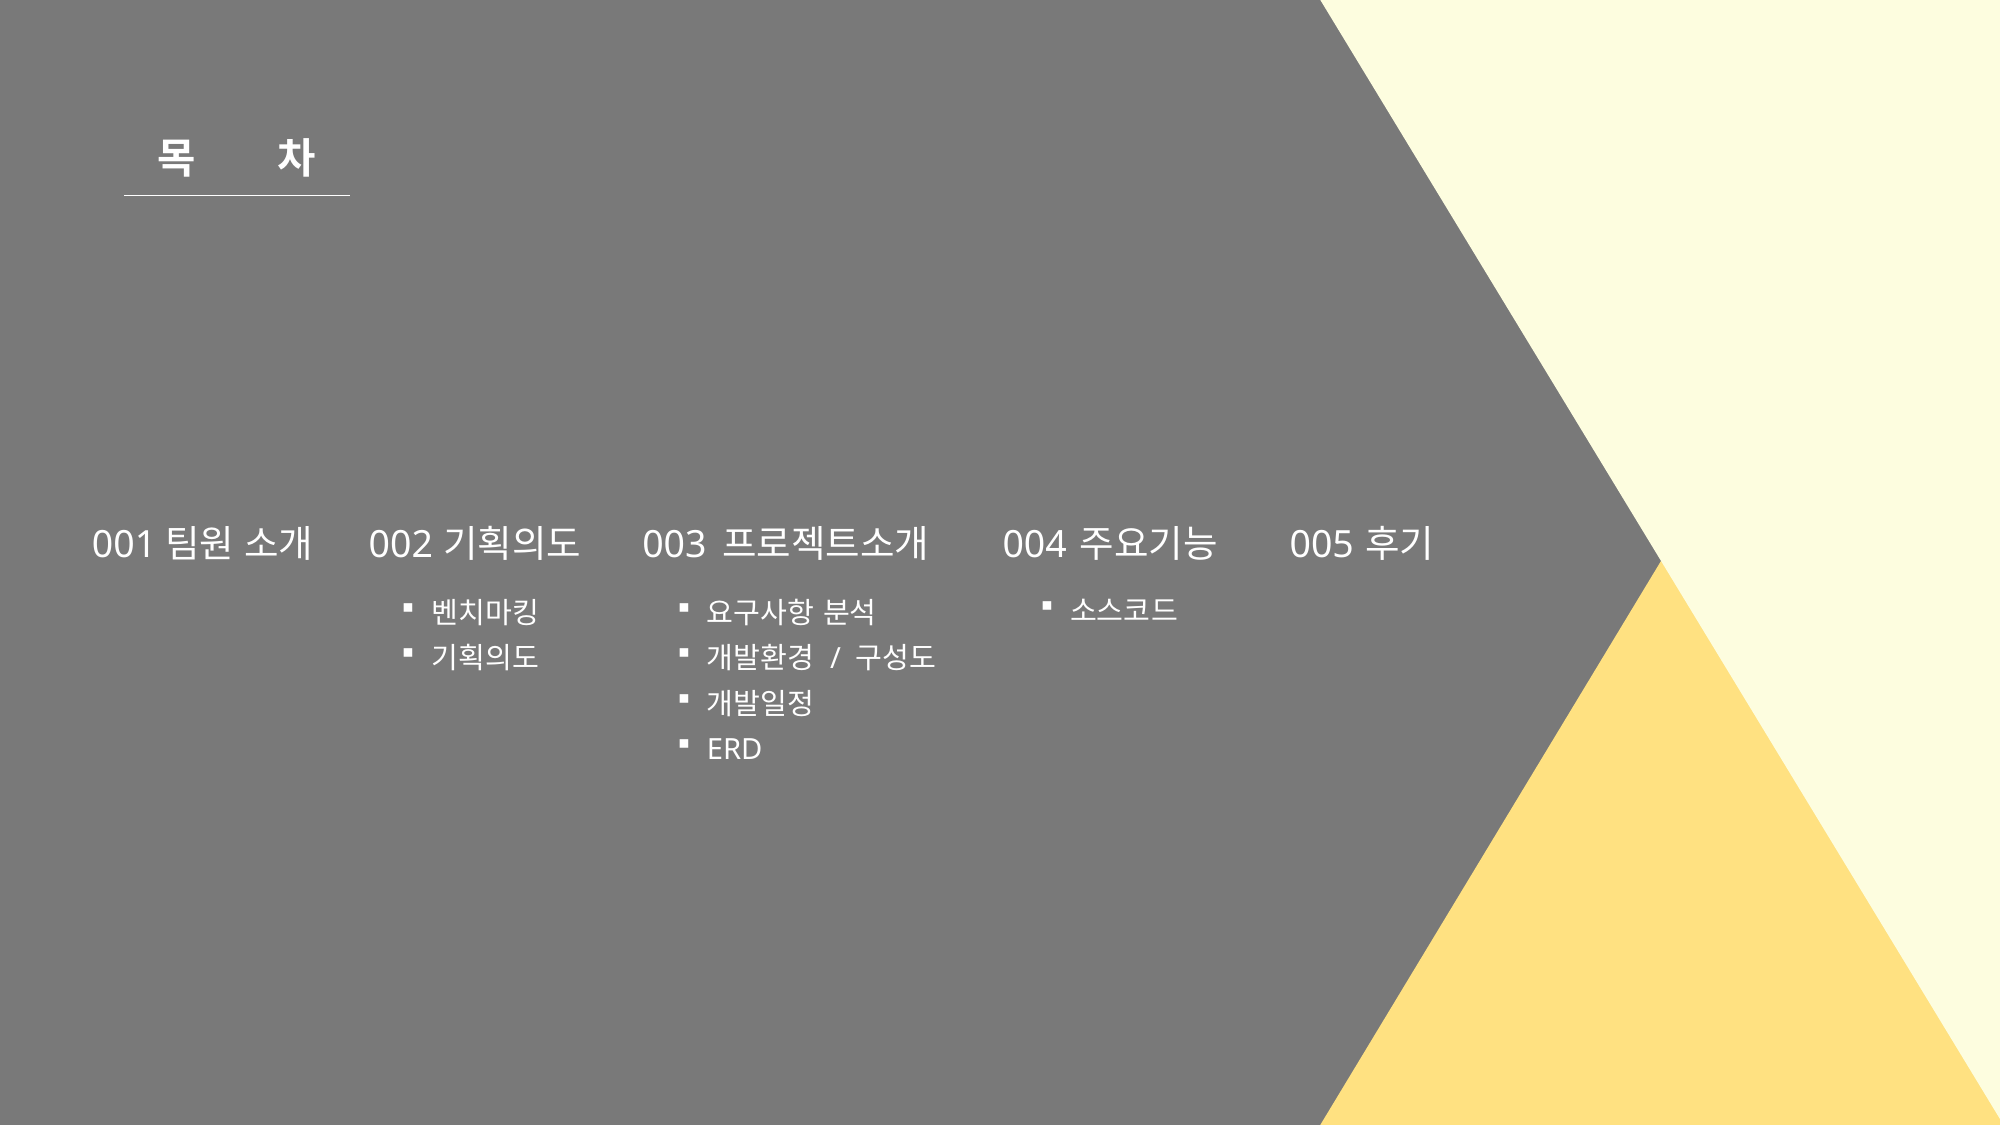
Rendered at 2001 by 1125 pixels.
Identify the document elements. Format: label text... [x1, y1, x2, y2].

text_box 목 차 [142, 124, 332, 189]
text_box [1319, 562, 2000, 1125]
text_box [76, 512, 1460, 822]
text_box [1319, 0, 2000, 1122]
